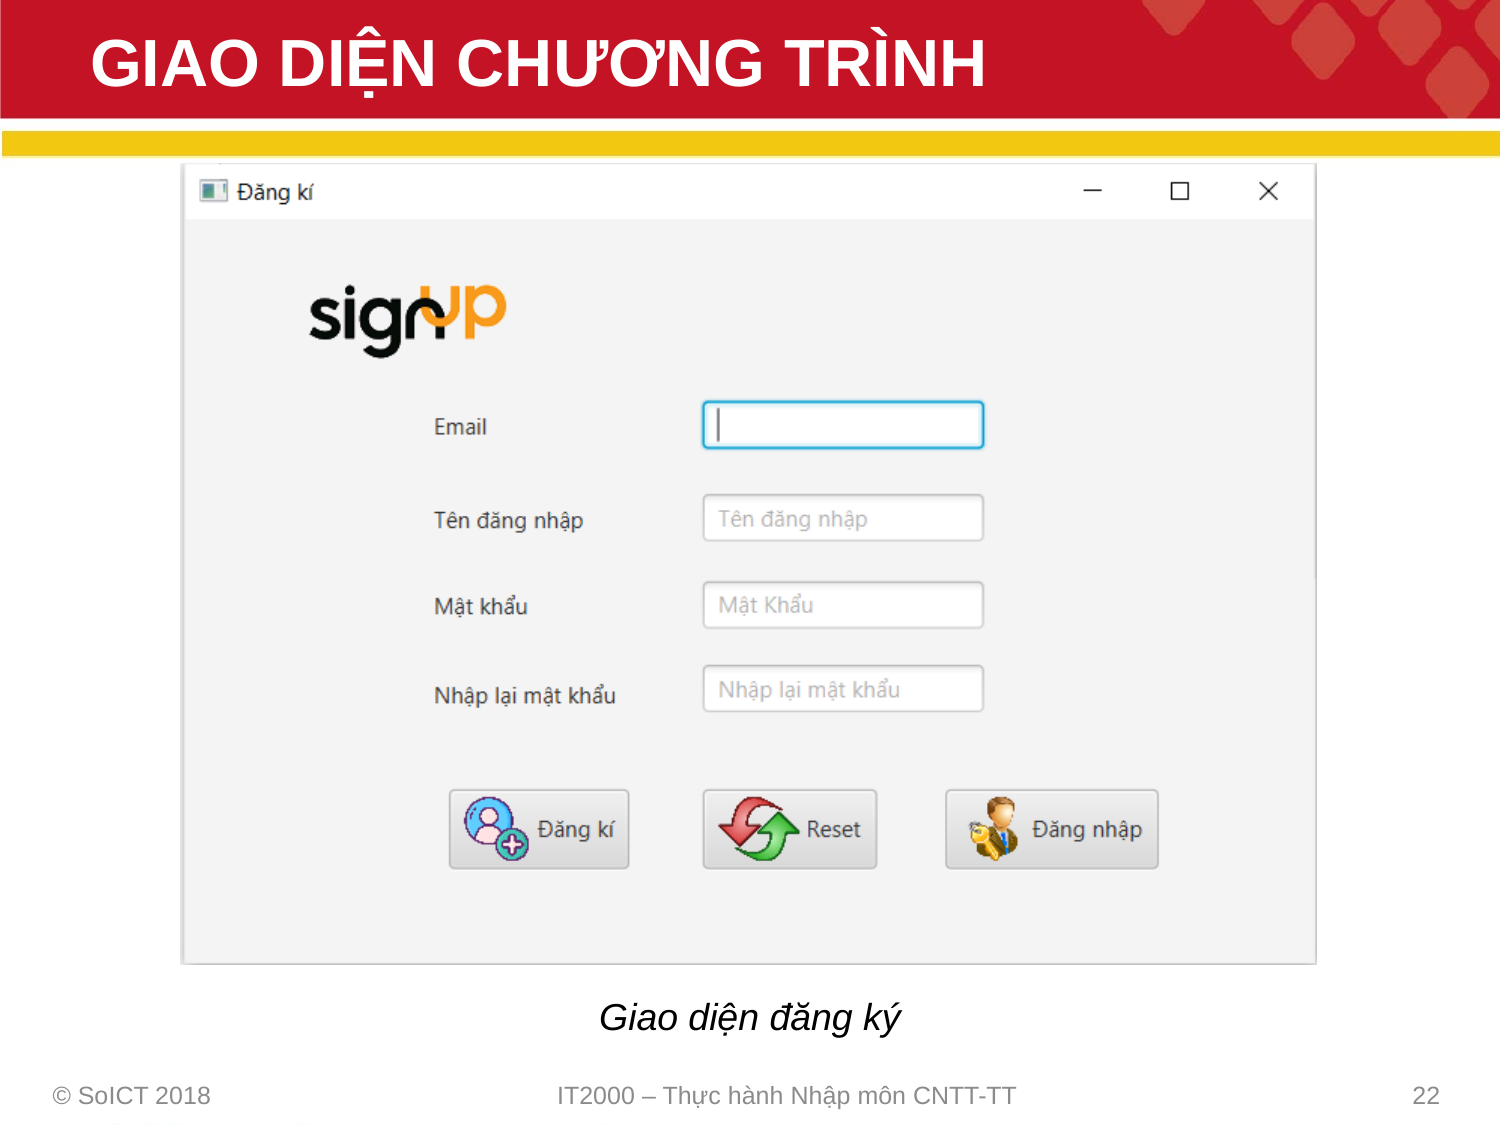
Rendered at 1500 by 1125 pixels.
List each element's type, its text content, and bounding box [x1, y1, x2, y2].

text_box Giao diện đăng ký [409, 985, 1091, 1046]
slide_number 22 [1187, 1065, 1463, 1125]
slide_number © SoICT 2018 [37, 1065, 388, 1125]
footer IT2000 – Thực hành Nhập môn CNTT-TT [450, 1065, 1125, 1125]
picture [0, 0, 1500, 1125]
title Giao diện chương trình [75, 0, 1463, 121]
